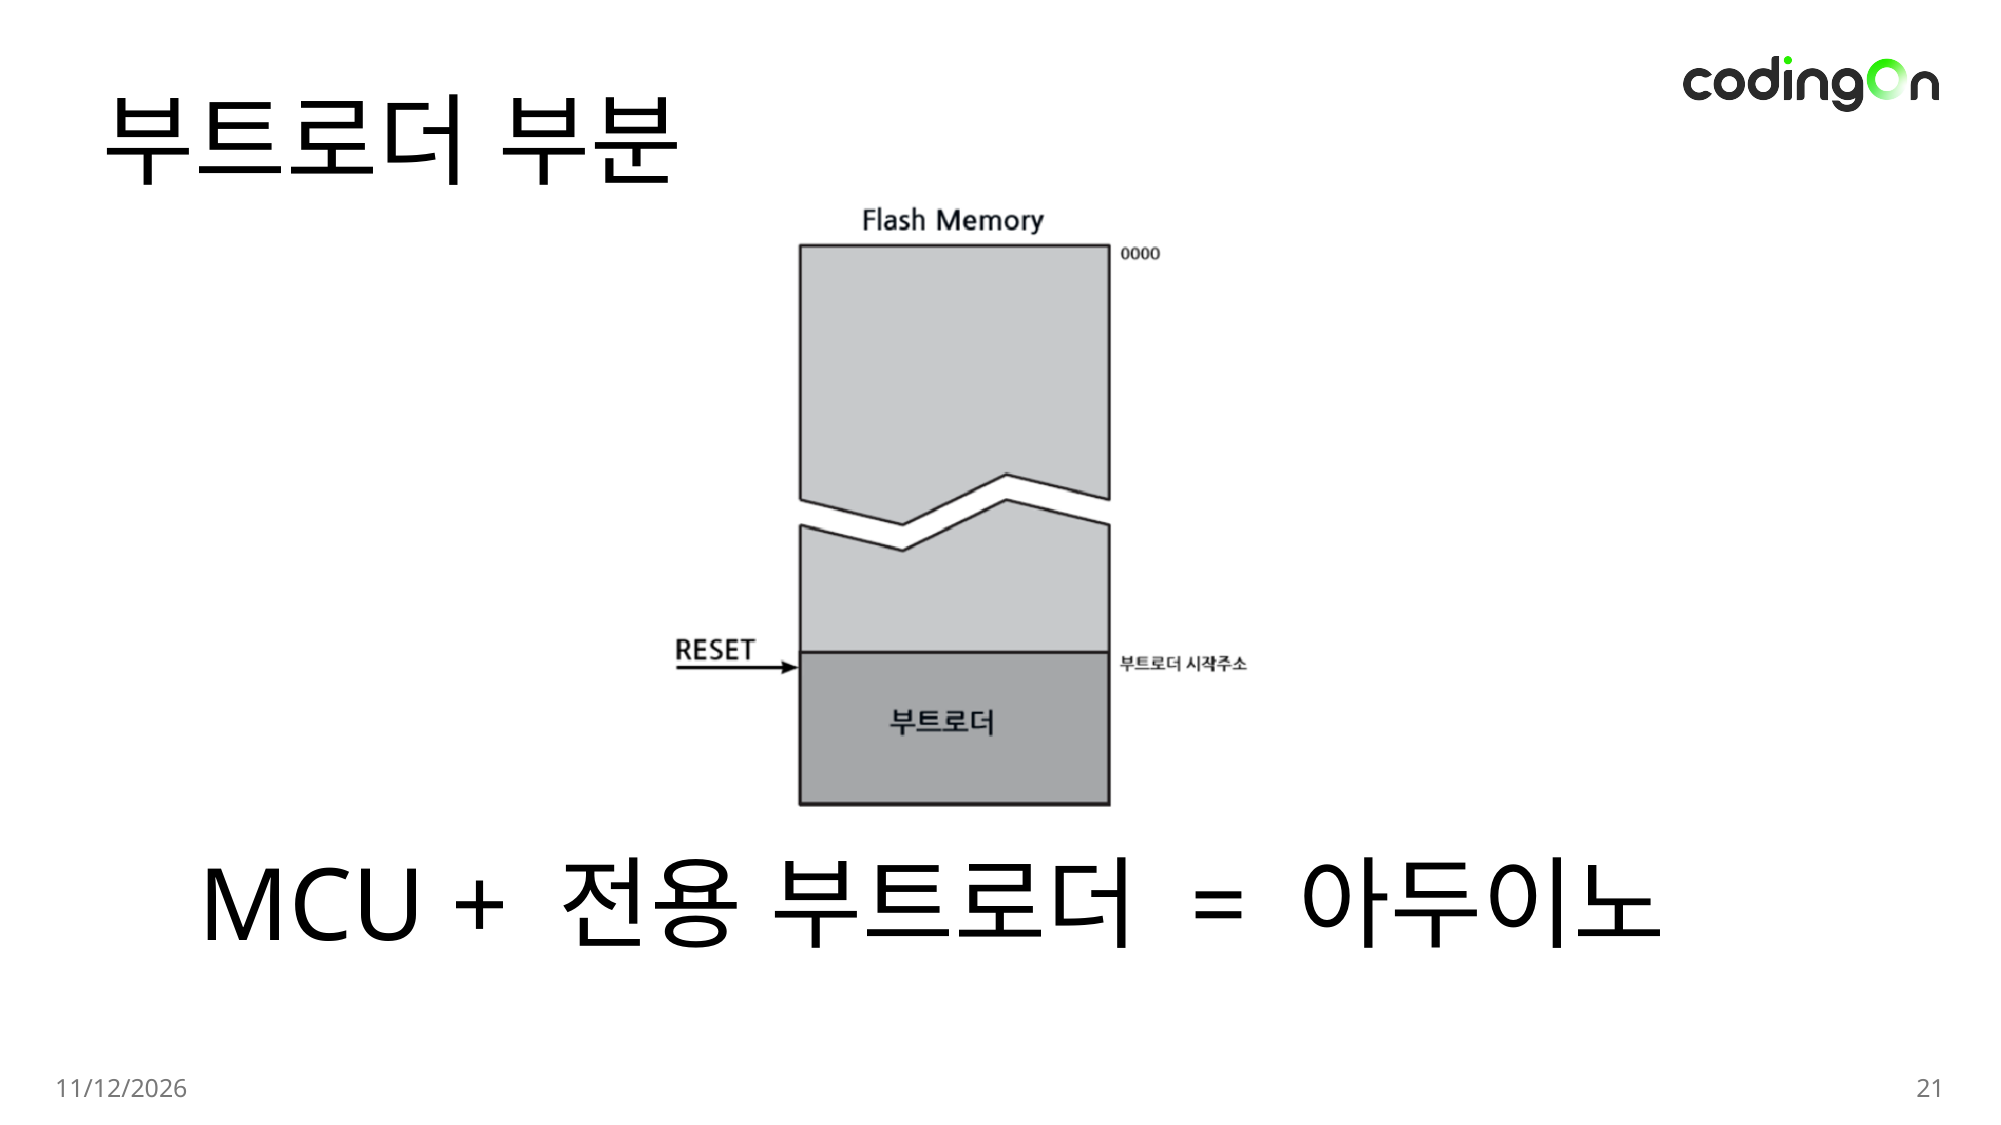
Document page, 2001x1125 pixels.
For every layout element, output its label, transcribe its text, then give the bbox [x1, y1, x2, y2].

title 부트로더 부분 [87, 36, 1813, 255]
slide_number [40, 1059, 491, 1120]
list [651, 185, 1281, 821]
picture [1813, 56, 1939, 112]
text_box MCU + 전용 부트로더 = 아두이노 [183, 833, 1816, 969]
slide_number 21 [1509, 1059, 1960, 1120]
